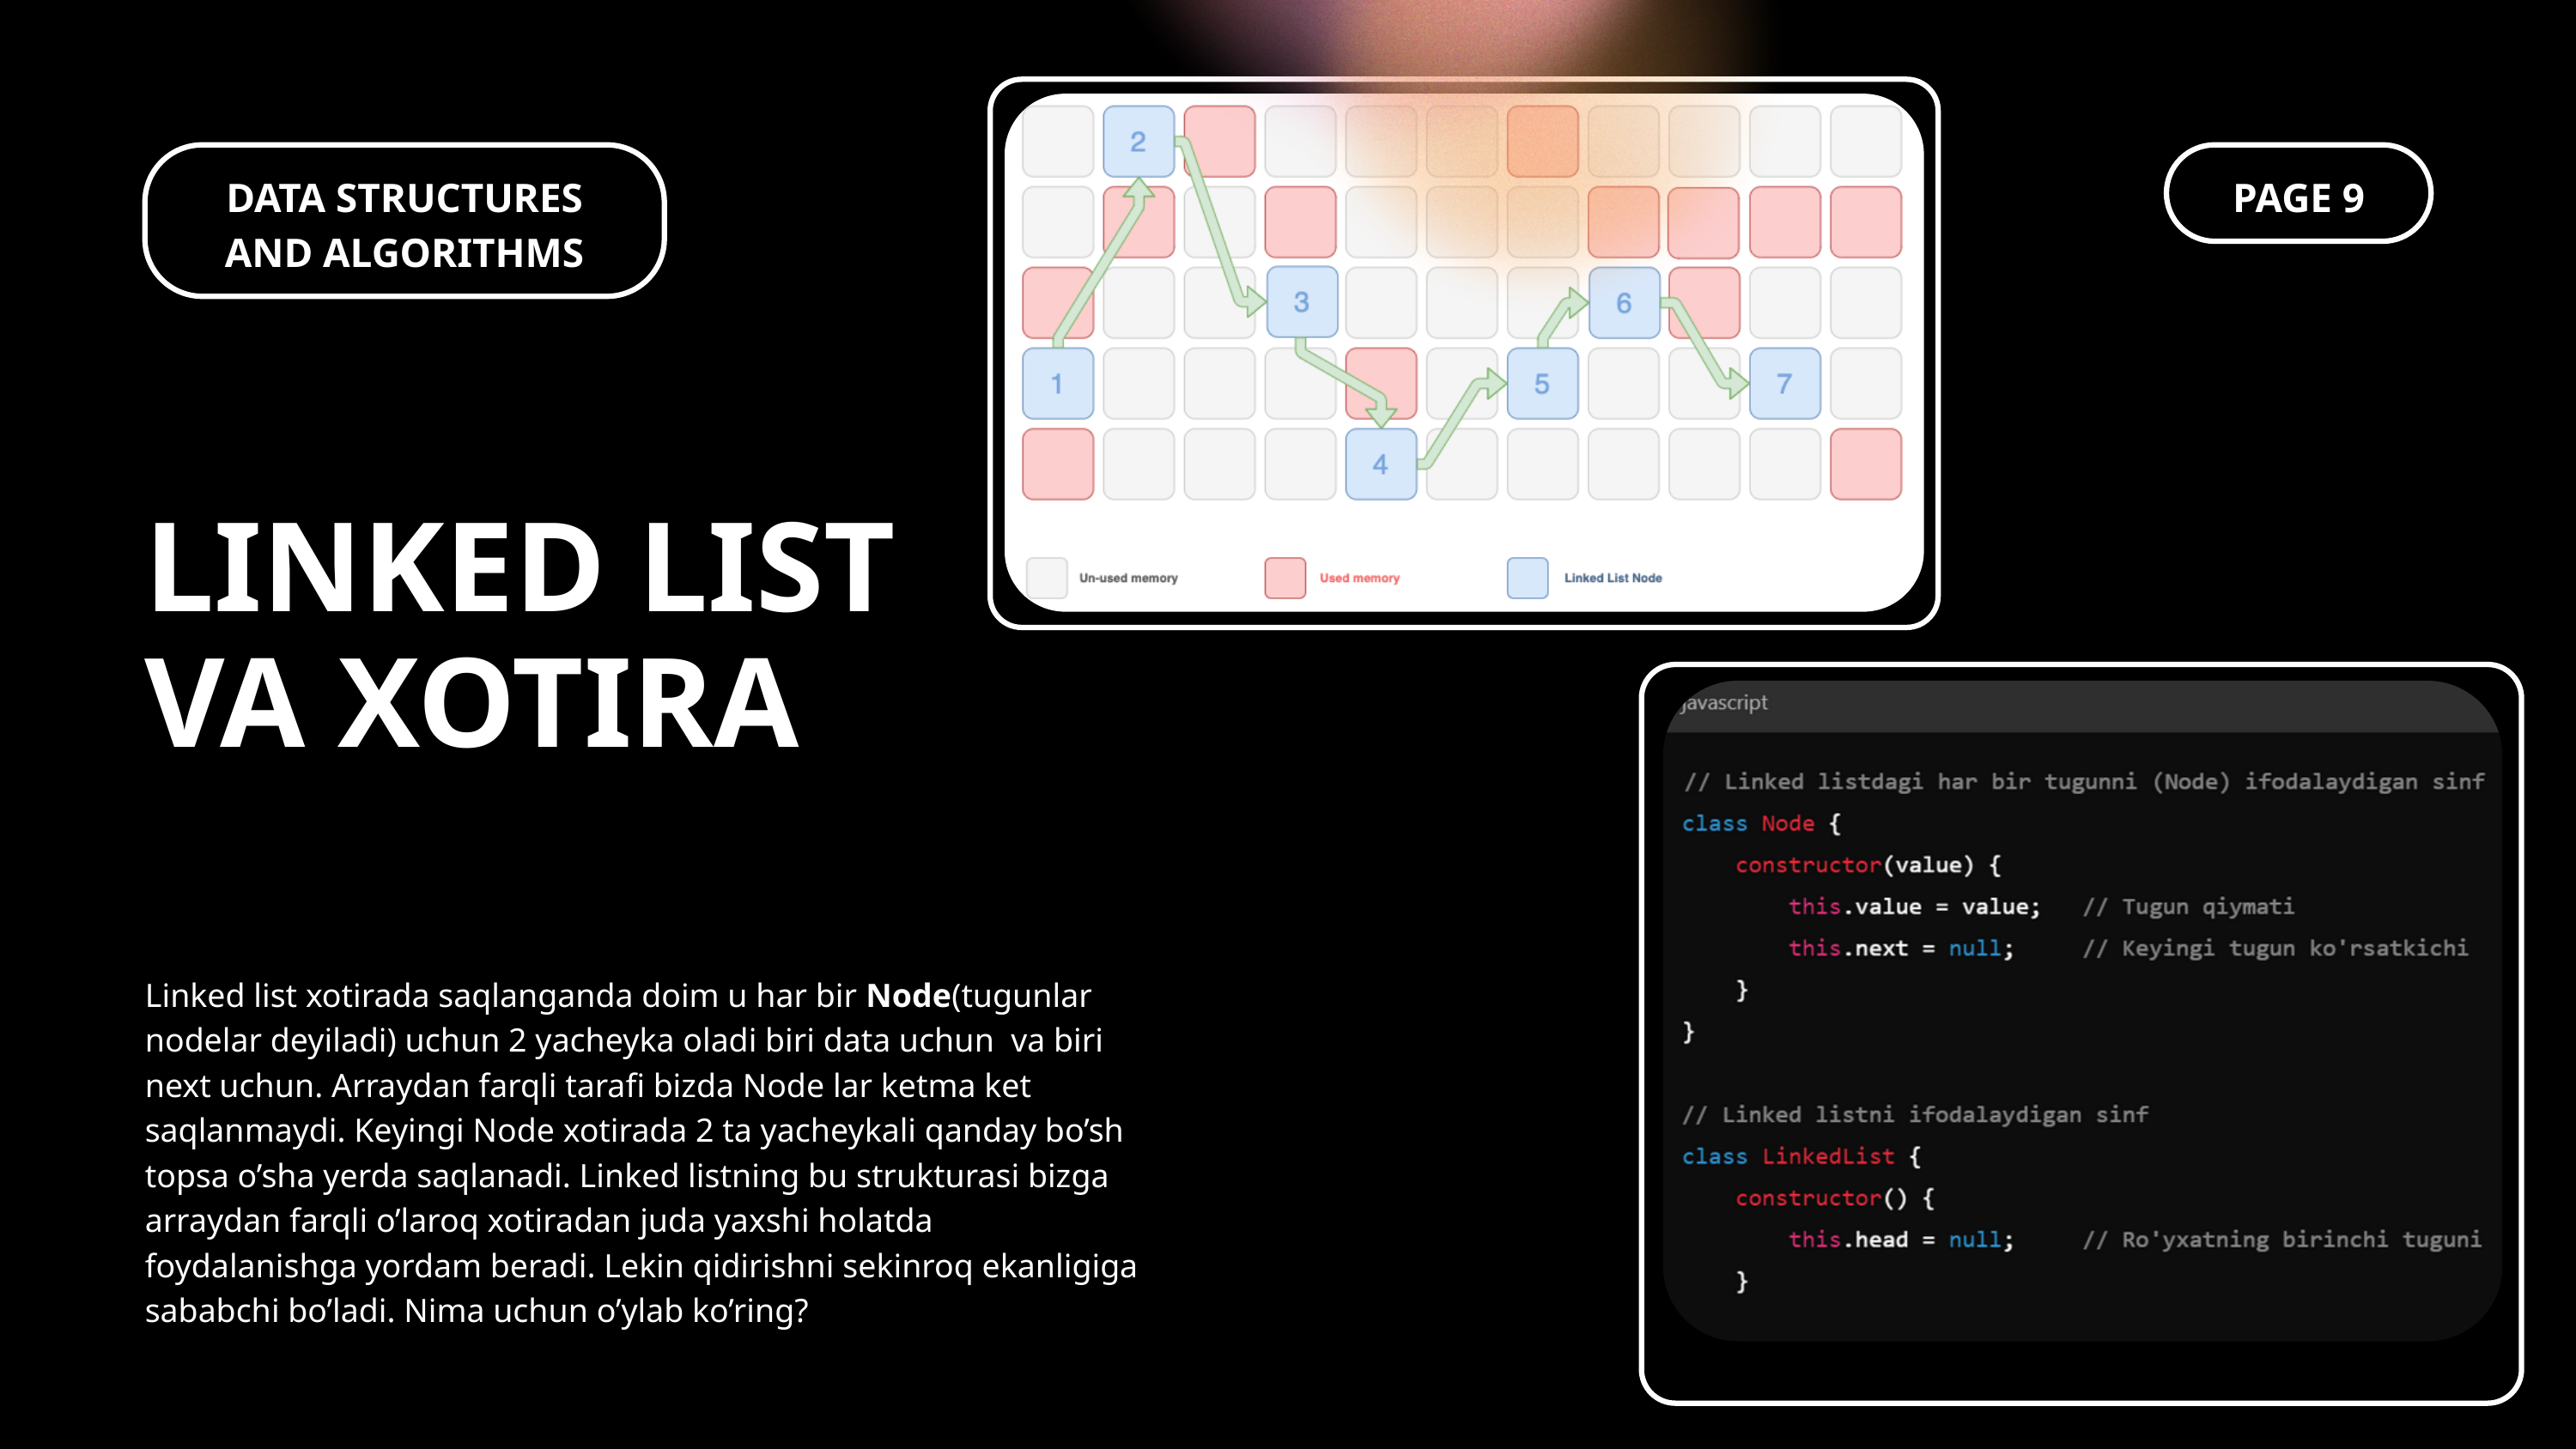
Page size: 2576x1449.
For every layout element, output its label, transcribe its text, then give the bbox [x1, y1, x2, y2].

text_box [2166, 144, 2432, 242]
text_box LINKED LIST VA XOTIRA [144, 500, 930, 773]
text_box Linked list xotirada saqlanganda doim u har bir Node(tugunlar nodelar deyiladi) uchun 2 yacheyka oladi biri data uchun va biri next uchun. Arraydan farqli tarafi bizda Node lar ketma ket saqlanmaydi. Keyingi Node xotirada 2 ta yacheykali qanday bo’sh topsa o’sha yerda saqlanadi. Linked listning bu strukturasi bizga arraydan farqli o’laroq xotiradan juda yaxshi holatda foydalanishga yordam beradi. Lekin qidirishni sekinroq ekanligiga sababchi bo’ladi. Nima uchun o’ylab ko’ring? [144, 968, 1151, 1330]
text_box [1004, 93, 1924, 612]
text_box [1641, 664, 2522, 1404]
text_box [989, 79, 1939, 628]
text_box [827, 0, 1793, 316]
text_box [144, 144, 665, 297]
